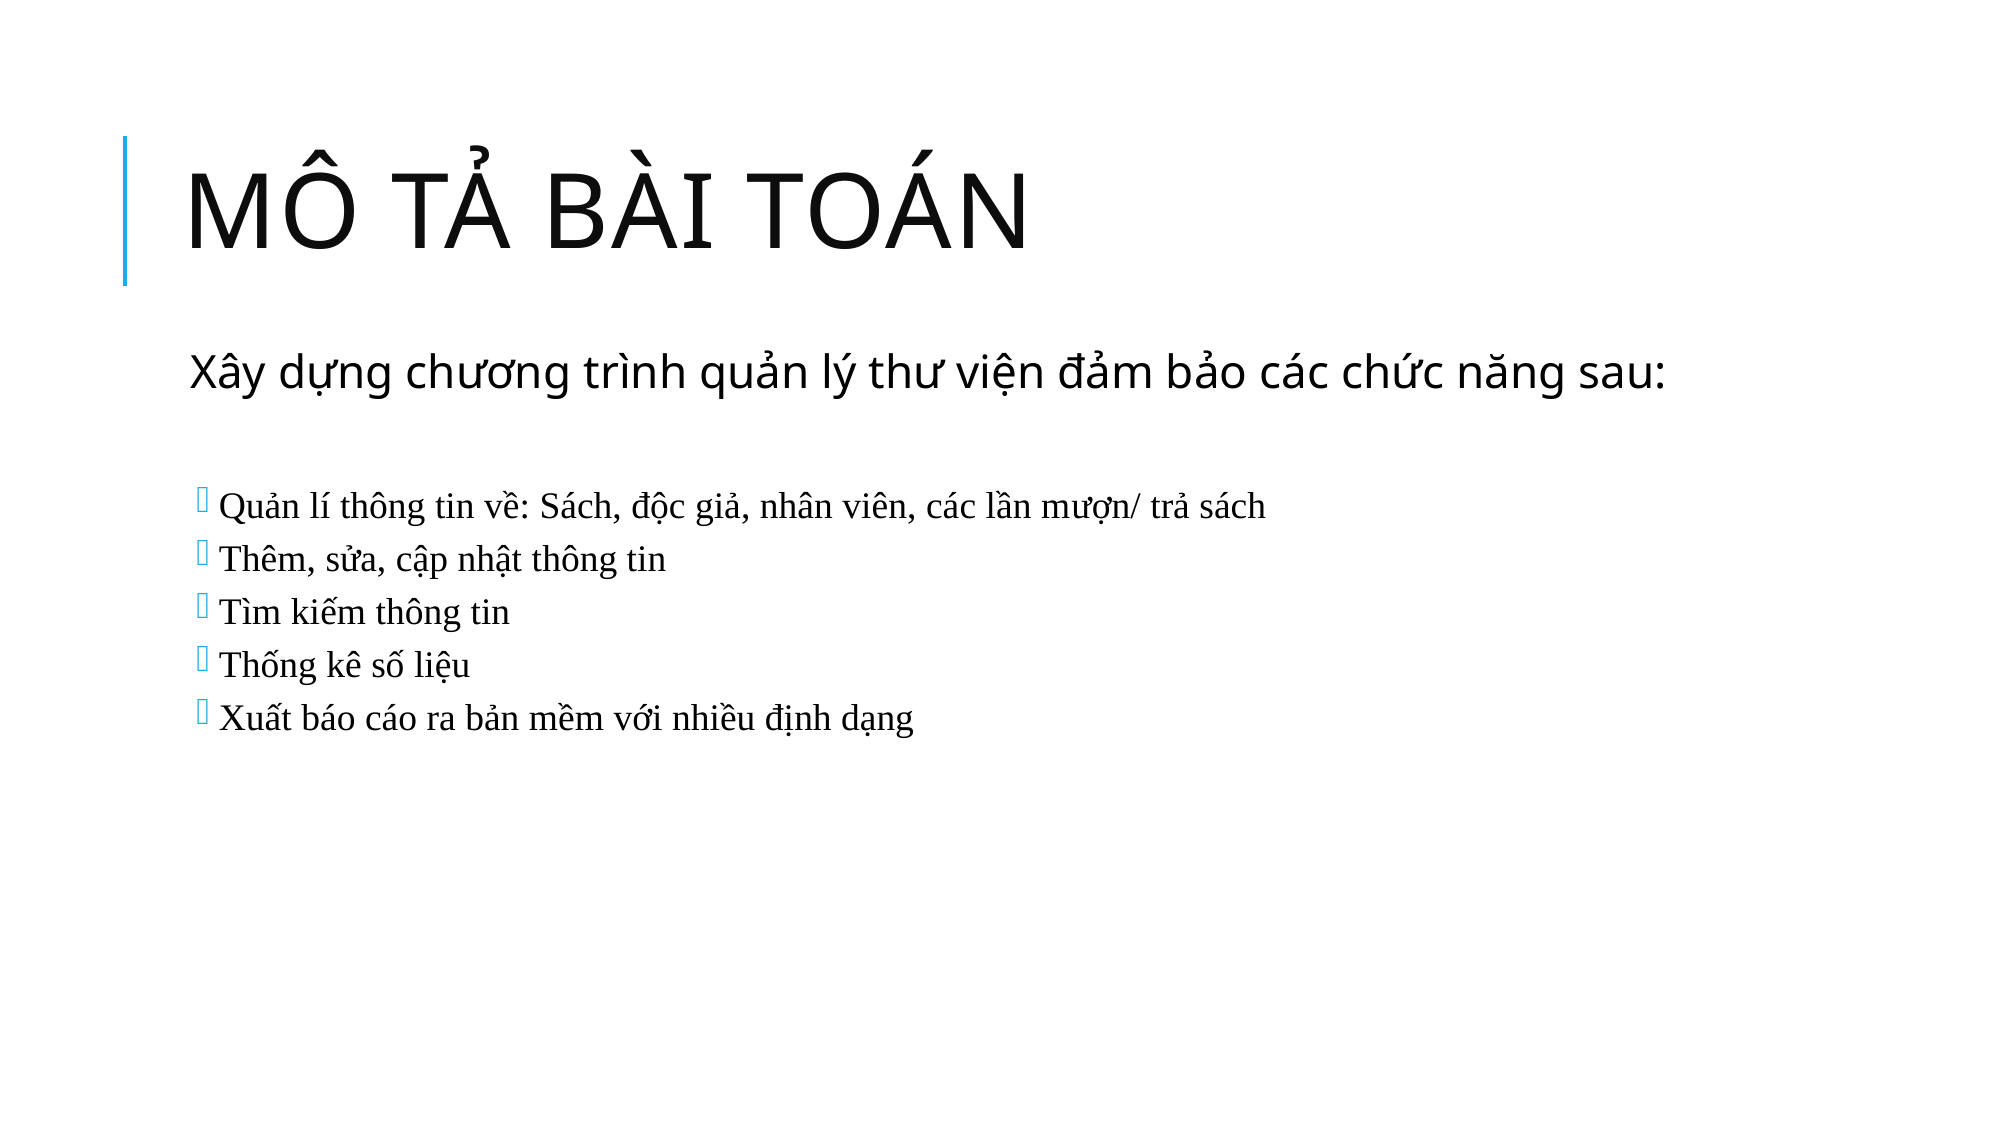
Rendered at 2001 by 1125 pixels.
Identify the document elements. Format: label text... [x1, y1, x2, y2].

list Xây dựng chương trình quản lý thư viện đảm bảo các chức năng sau: Quản lí thông tin về: Sách, độc giả, nhân viên, các lần mượn/ trả sách Thêm, sửa, cập nhật thông tin Tìm kiếm thông tin Thống kê số liệu Xuất báo cáo ra bản mềm với nhiều định dạng [168, 341, 1763, 1035]
title Mô tả bài toán [168, 96, 1763, 341]
